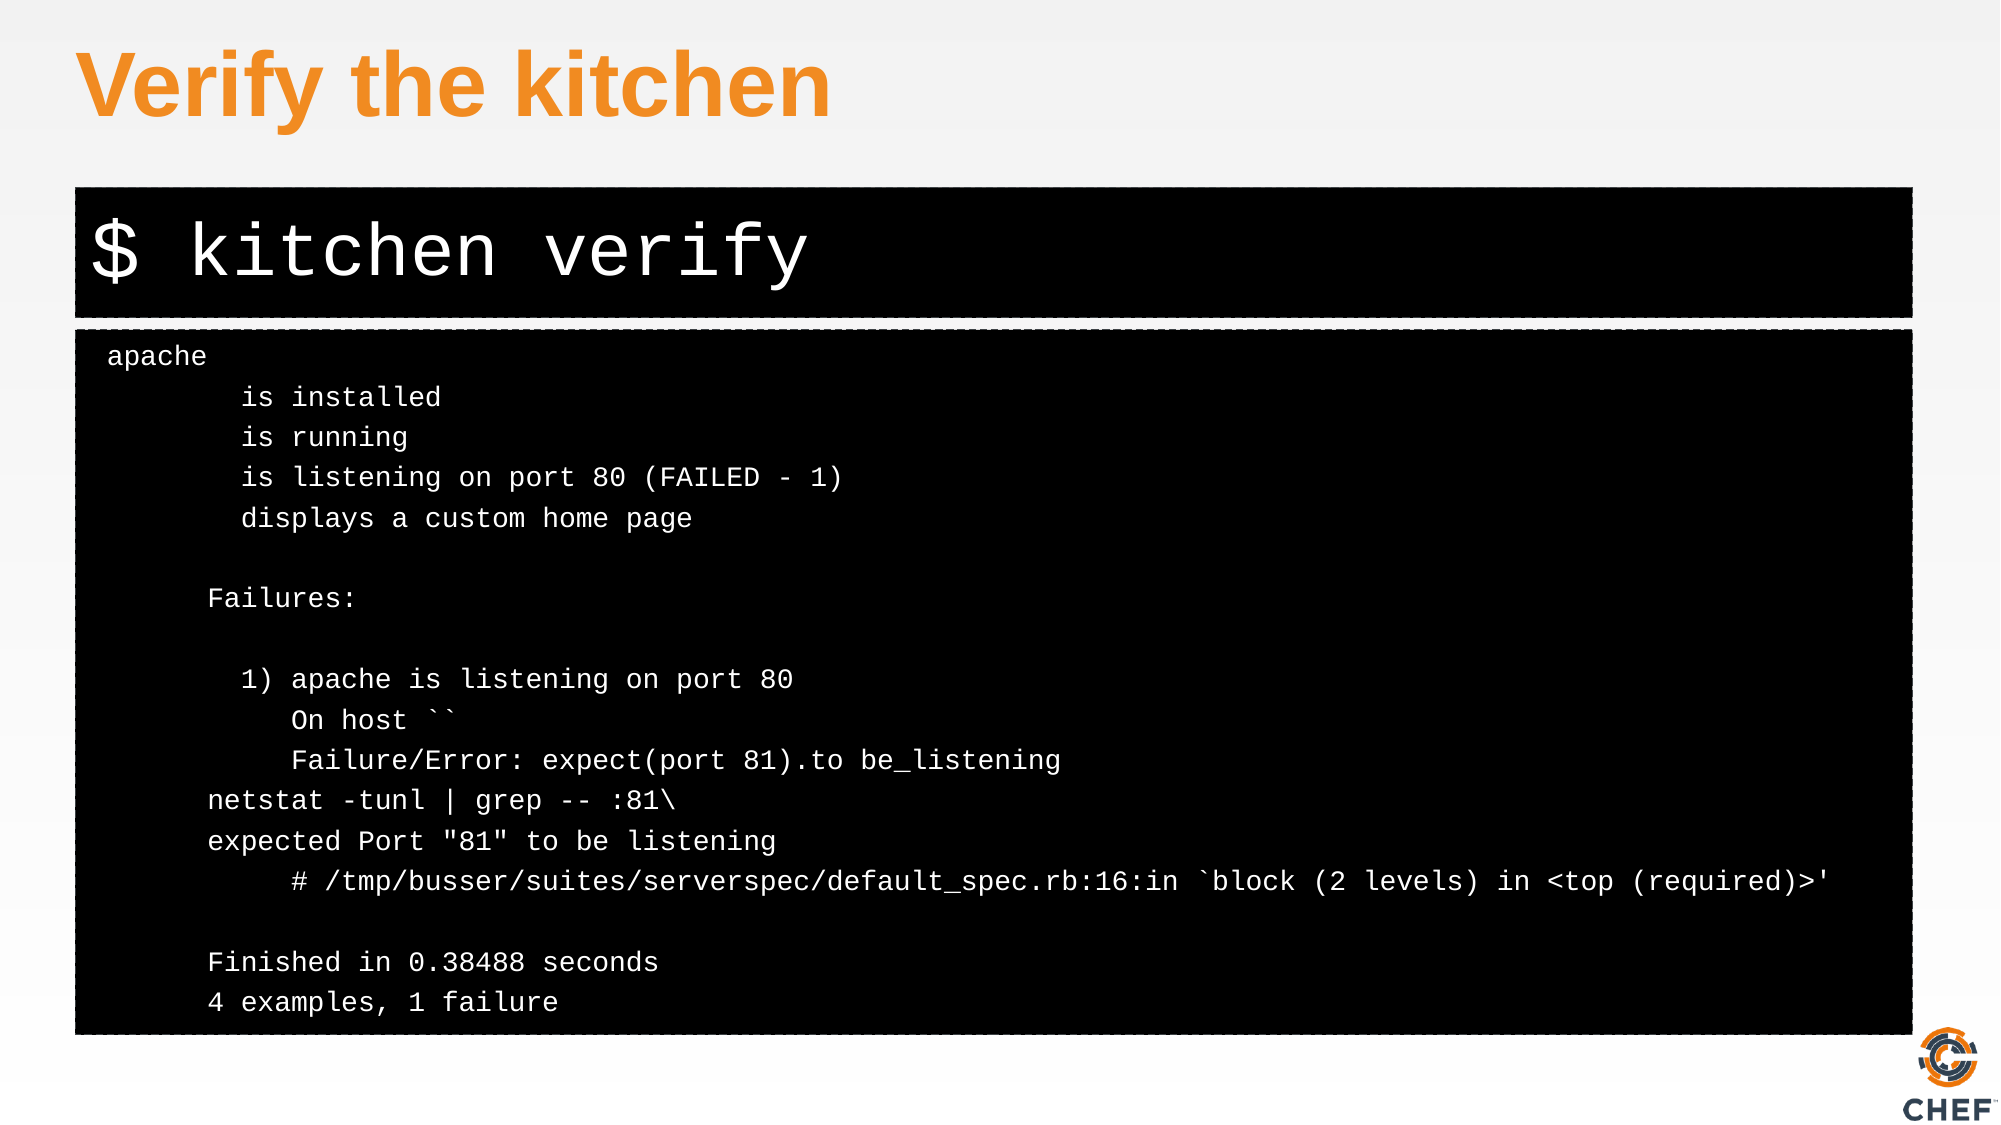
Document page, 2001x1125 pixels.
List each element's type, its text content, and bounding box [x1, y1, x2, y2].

list kitchen verify [172, 201, 1908, 291]
picture [1903, 1027, 1998, 1121]
title Verify the kitchen [75, 37, 1913, 140]
list apache is installed is running is listening on port 80 (FAILED - 1) displays a custom home page Failures: 1) apache is listening on port 80 On host `` Failure/Error: expect(port 81).to be_listening netstat -tunl | grep -- :81\ expected Port "81" to be listening # /tmp/busser/suites/serverspec/default_spec.rb:16:in `block (2 levels) in <top (required)>' Finished in 0.38488 seconds 4 examples, 1 failure [75, 329, 1913, 1035]
